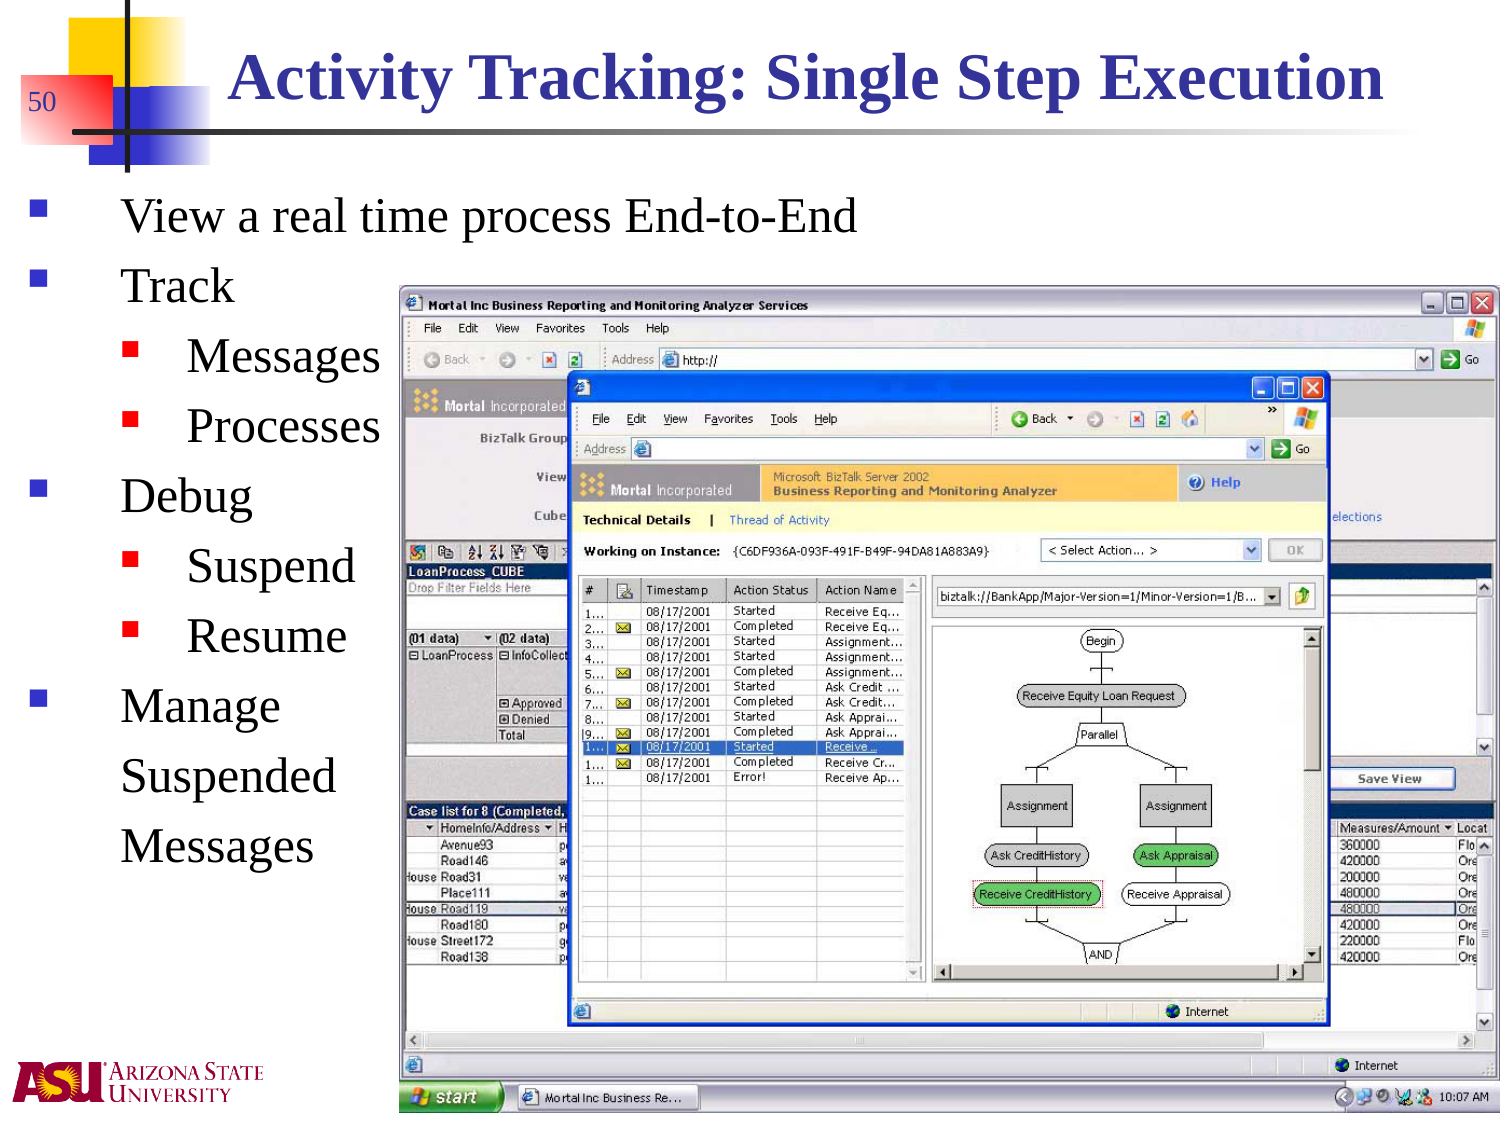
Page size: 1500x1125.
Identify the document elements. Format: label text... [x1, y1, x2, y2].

picture [12, 1062, 263, 1102]
slide_number 50 [12, 49, 131, 126]
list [399, 284, 1500, 1113]
title Activity Tracking: Single Step Execution [212, 24, 1500, 228]
text_box View a real time process End-to-End Track Messages Processes Debug Suspend Resume Manage Suspended Messages [12, 175, 1195, 880]
